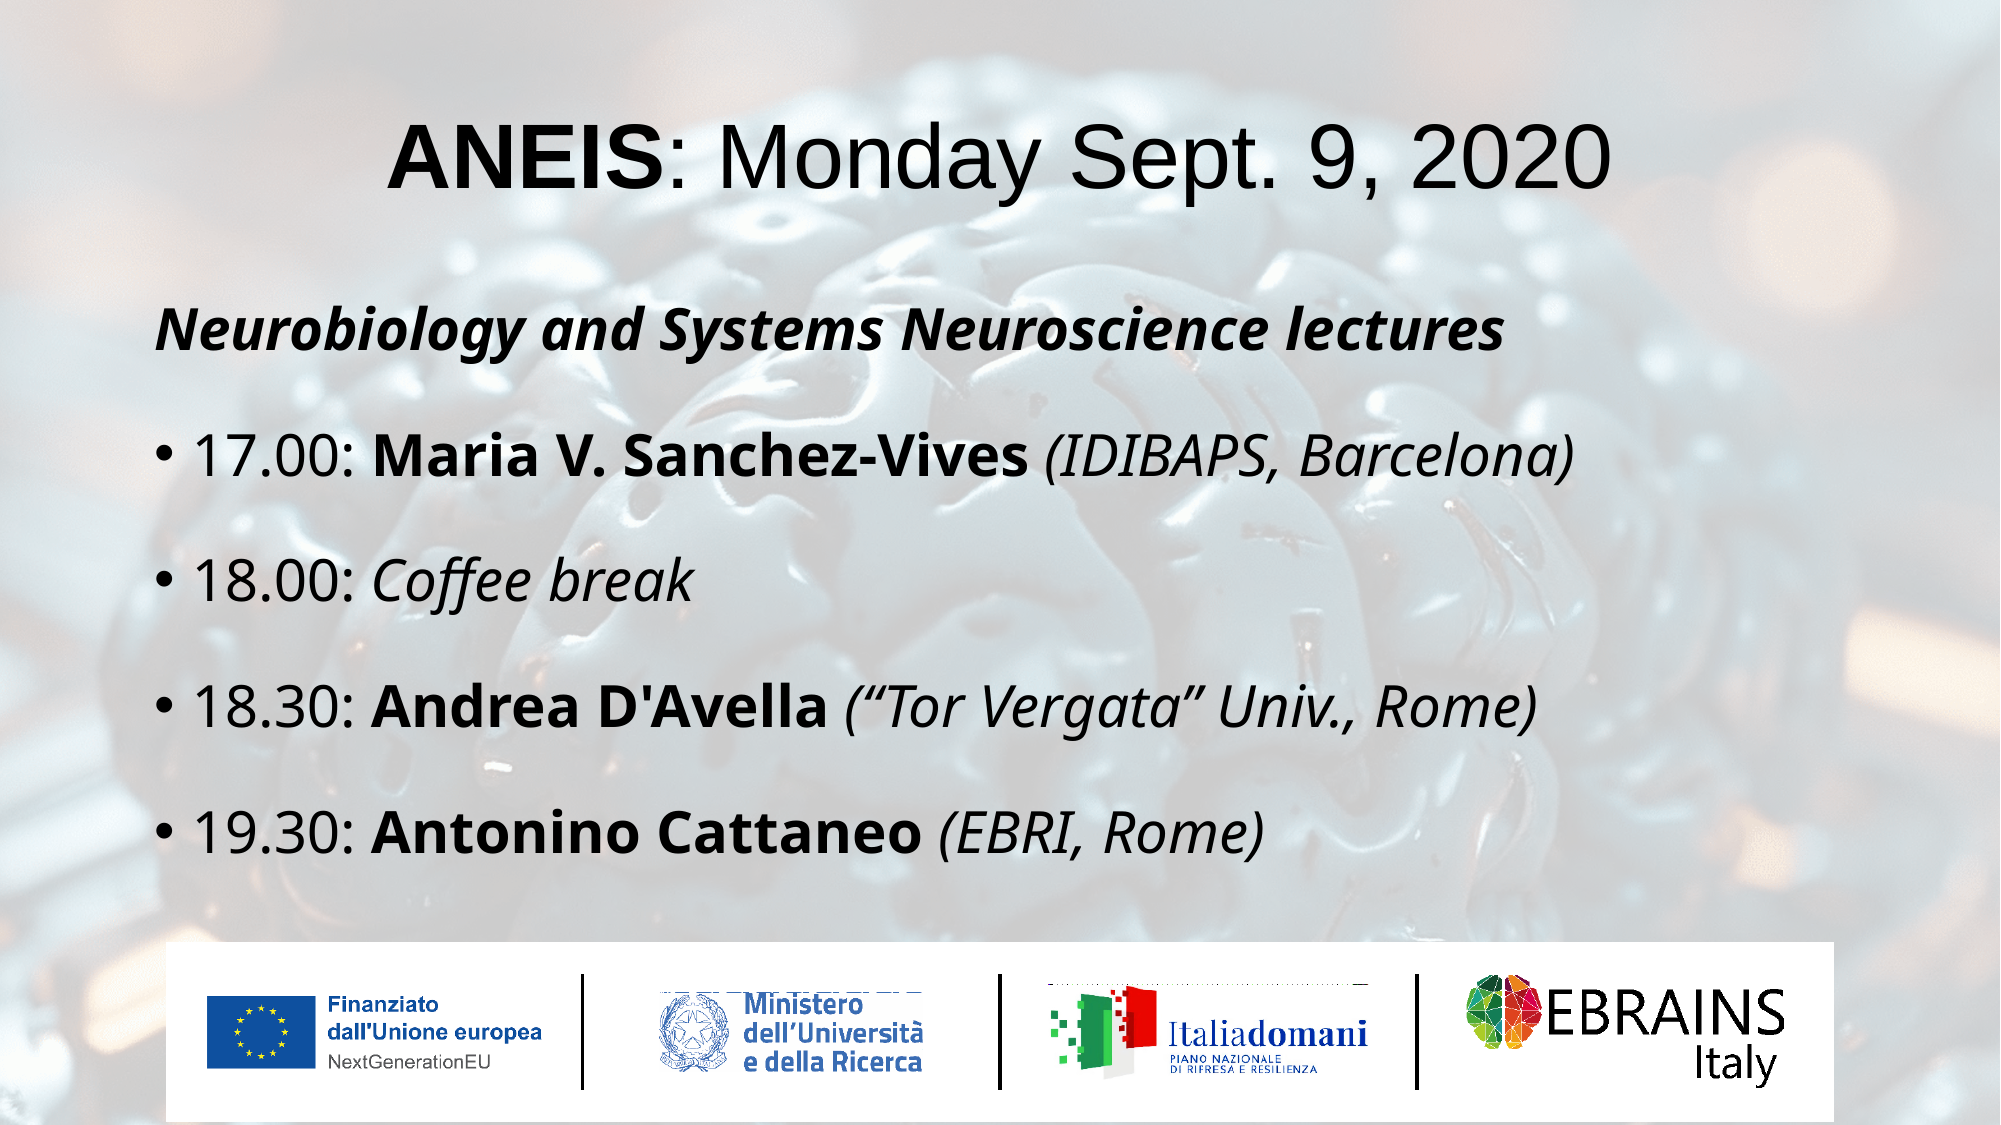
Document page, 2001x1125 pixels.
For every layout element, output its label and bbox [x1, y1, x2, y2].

text_box [161, 938, 1838, 1125]
picture [0, 0, 2000, 1125]
